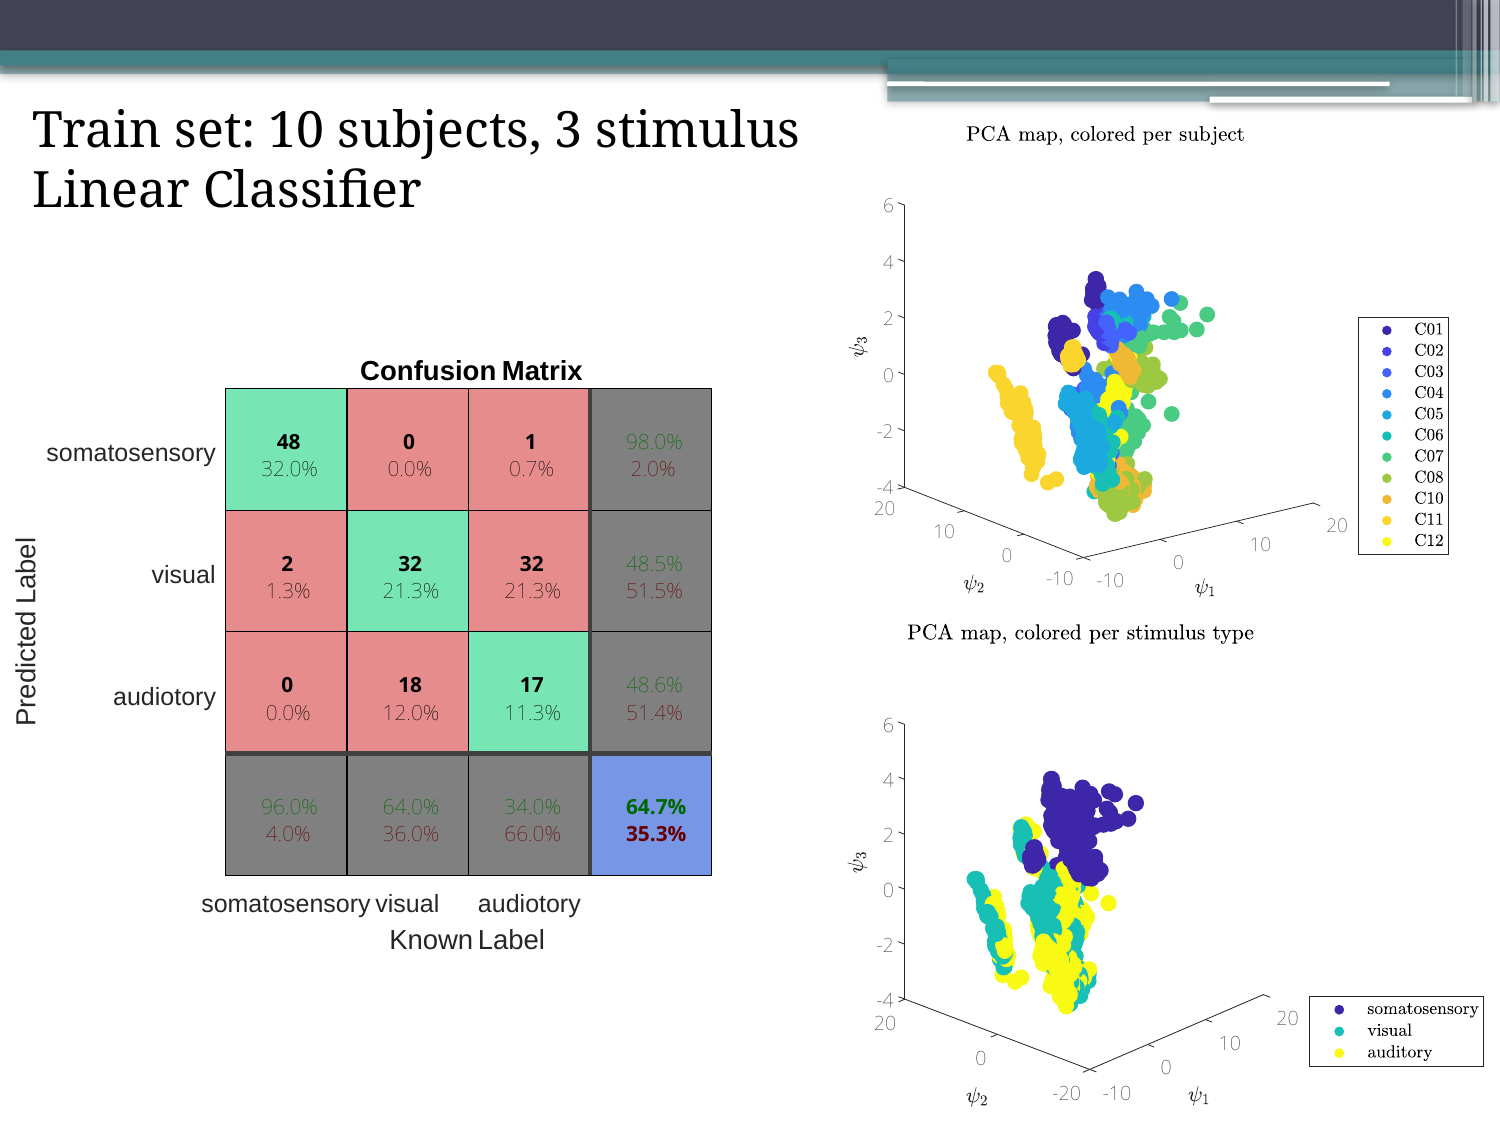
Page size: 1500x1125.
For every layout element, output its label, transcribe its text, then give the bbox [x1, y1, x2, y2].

picture [835, 113, 1500, 1125]
text_box Train set: 10 subjects, 3 stimulus Linear Classifier [17, 89, 833, 225]
picture [4, 255, 785, 1036]
